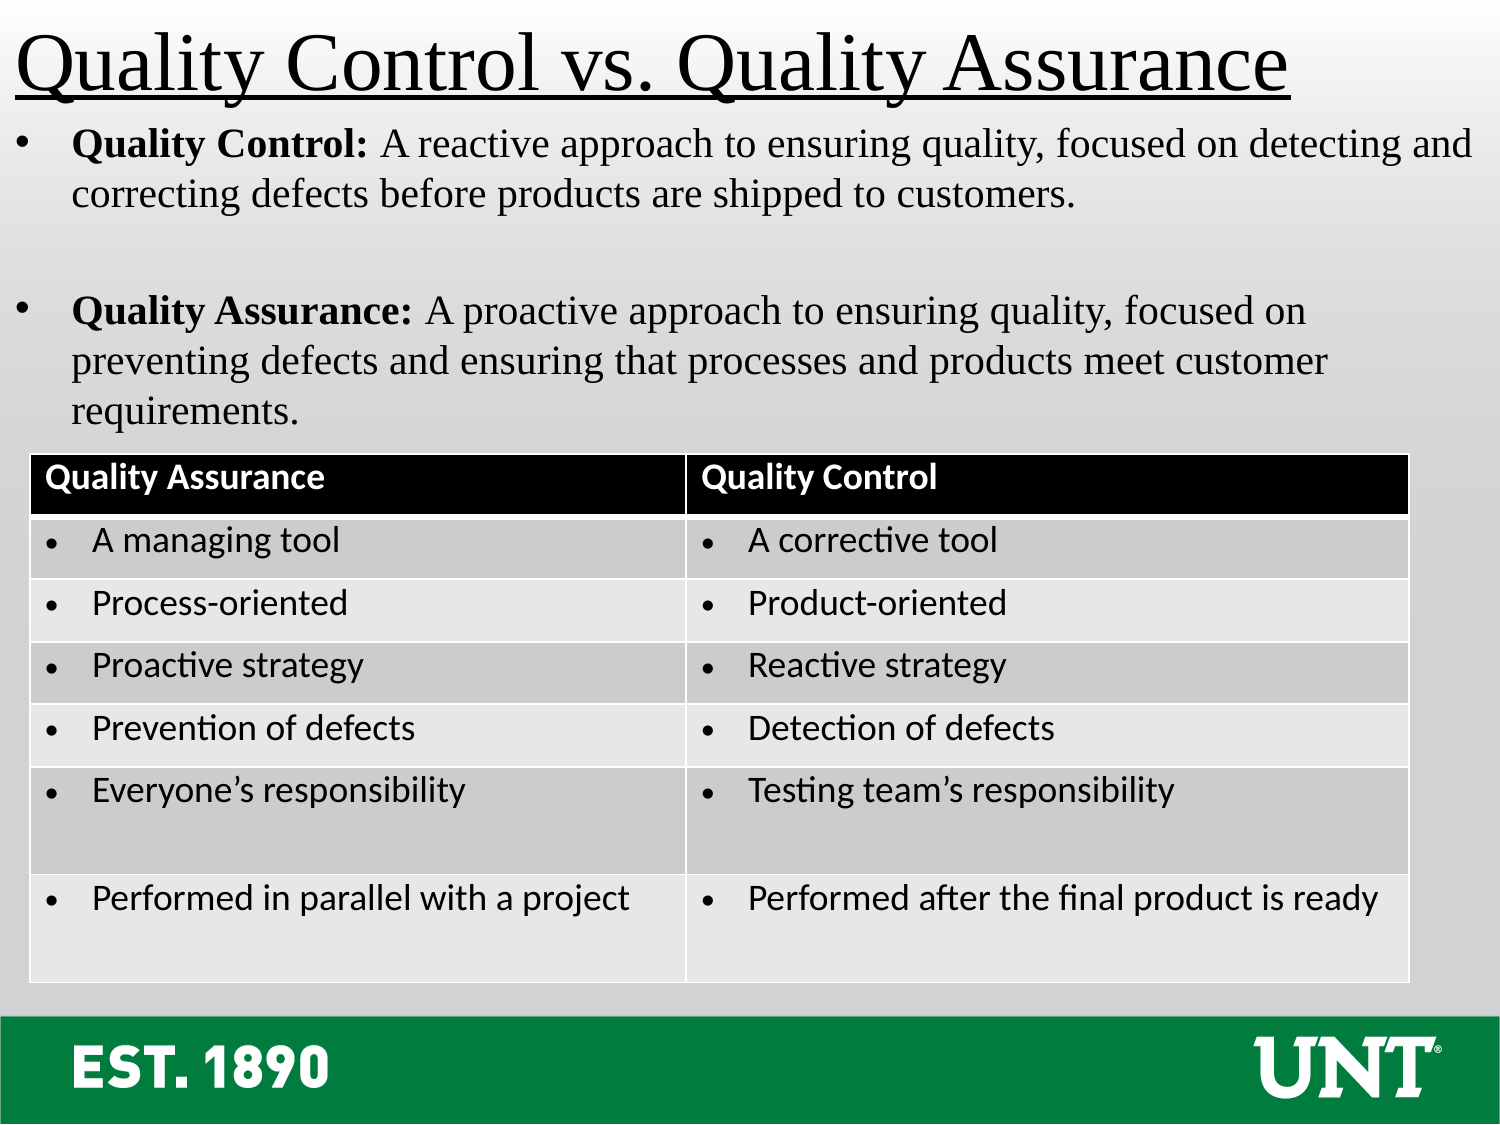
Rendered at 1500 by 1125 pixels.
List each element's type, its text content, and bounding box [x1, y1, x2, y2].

table_header Quality Assurance [31, 455, 685, 514]
table_cell Performed after the final product is ready [687, 875, 1408, 982]
table_header Quality Control [687, 455, 1408, 514]
table_cell Proactive strategy [31, 643, 685, 703]
table_cell Detection of defects [687, 705, 1408, 766]
table_cell Testing team’s responsibility [687, 768, 1408, 874]
table_cell Prevention of defects [31, 705, 685, 766]
picture [0, 1020, 1500, 1125]
list Quality Control vs. Quality Assurance Quality Control: A reactive approach to ensuring quality, focused on detecting and correcting defects before products are shipped to customers. Quality Assurance: A proactive approach to ensuring quality, focused on preventing defects and ensuring that processes and products meet customer requirements. [0, 0, 1500, 1020]
table_cell A corrective tool [687, 520, 1408, 578]
table_cell Reactive strategy [687, 643, 1408, 703]
table_cell A managing tool [31, 520, 685, 578]
table_cell Product-oriented [687, 580, 1408, 641]
table_cell Process-oriented [31, 580, 685, 641]
table_cell Performed in parallel with a project [31, 875, 685, 982]
table_cell Everyone’s responsibility [31, 768, 685, 874]
